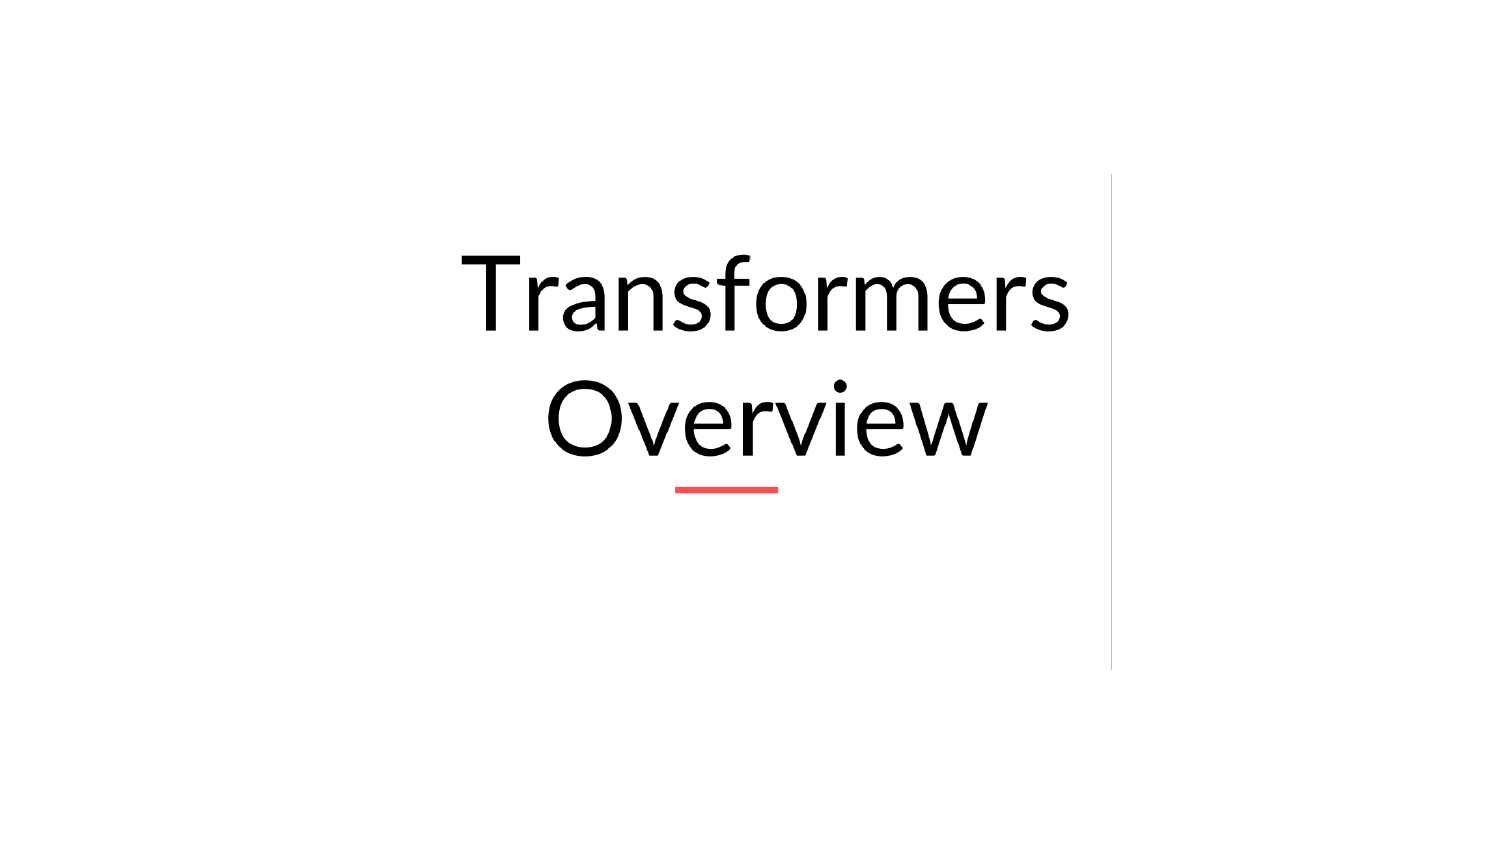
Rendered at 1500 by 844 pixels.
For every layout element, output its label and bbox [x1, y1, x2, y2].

picture [388, 174, 1112, 670]
